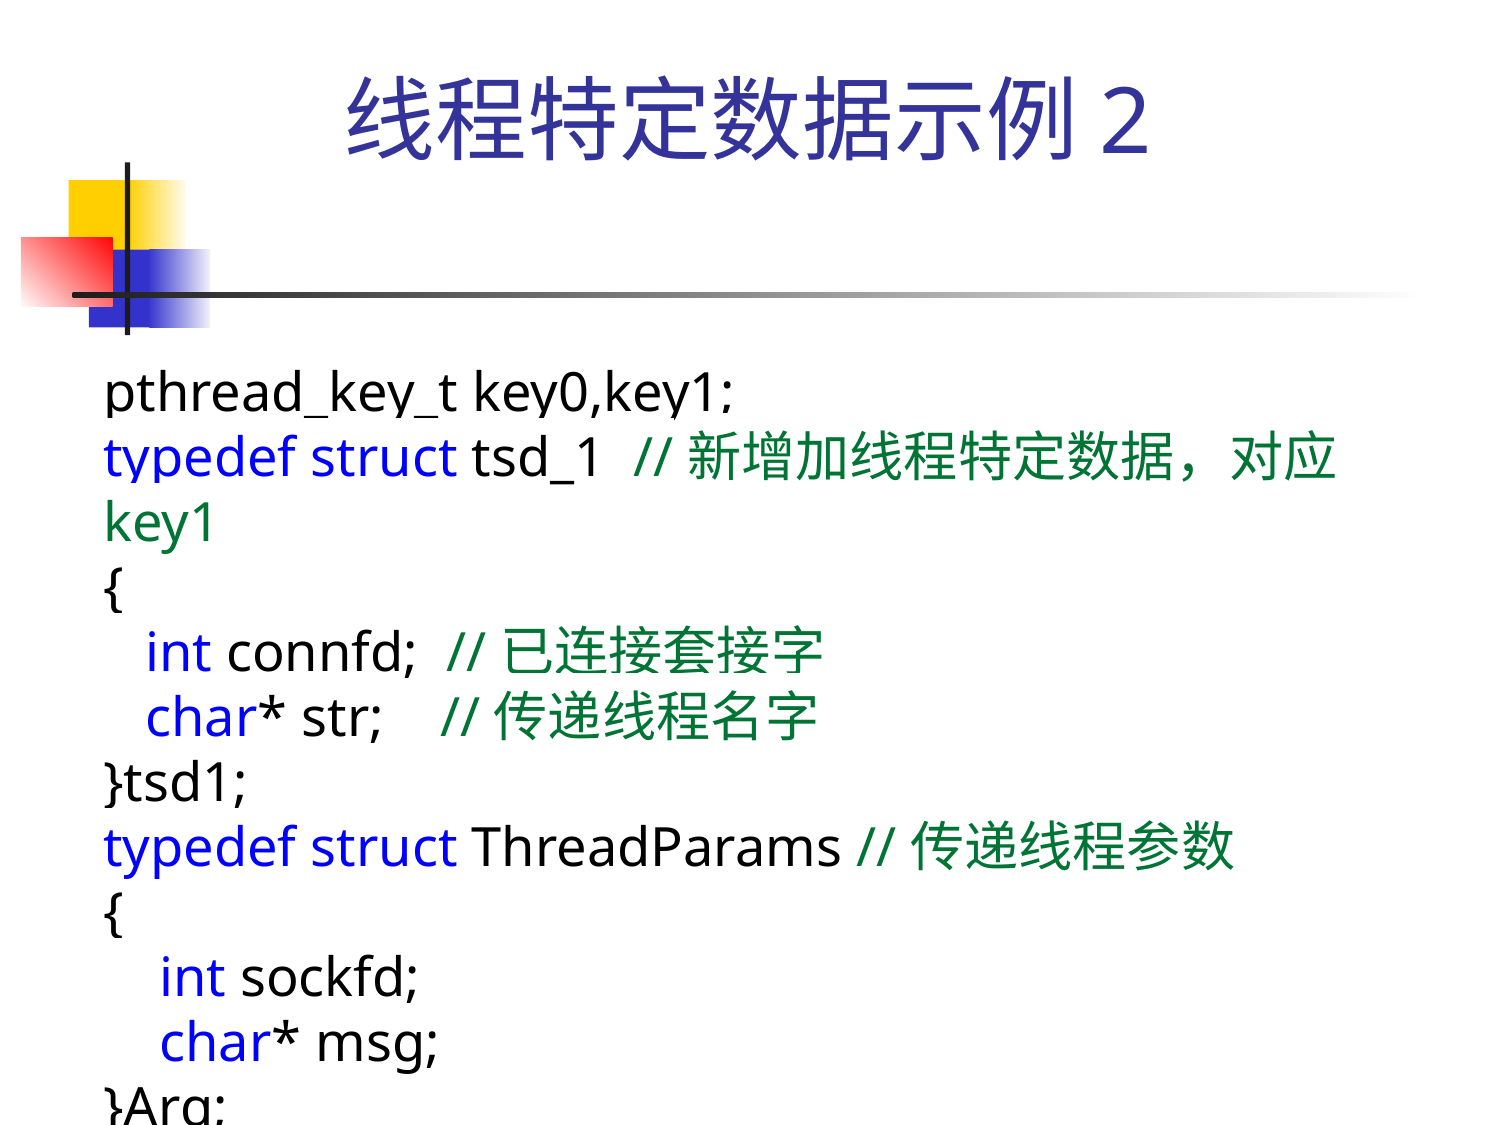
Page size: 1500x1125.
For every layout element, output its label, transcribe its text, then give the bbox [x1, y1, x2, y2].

title 线程特定数据示例2 [135, 54, 1361, 180]
text_box pthread_key_t key0,key1; typedef struct tsd_1 //新增加线程特定数据，对应key1 { int connfd; //已连接套接字 char* str; //传递线程名字 }tsd1; typedef struct ThreadParams //传递线程参数 { int sockfd; char* msg; }Arg; [88, 349, 1447, 1125]
